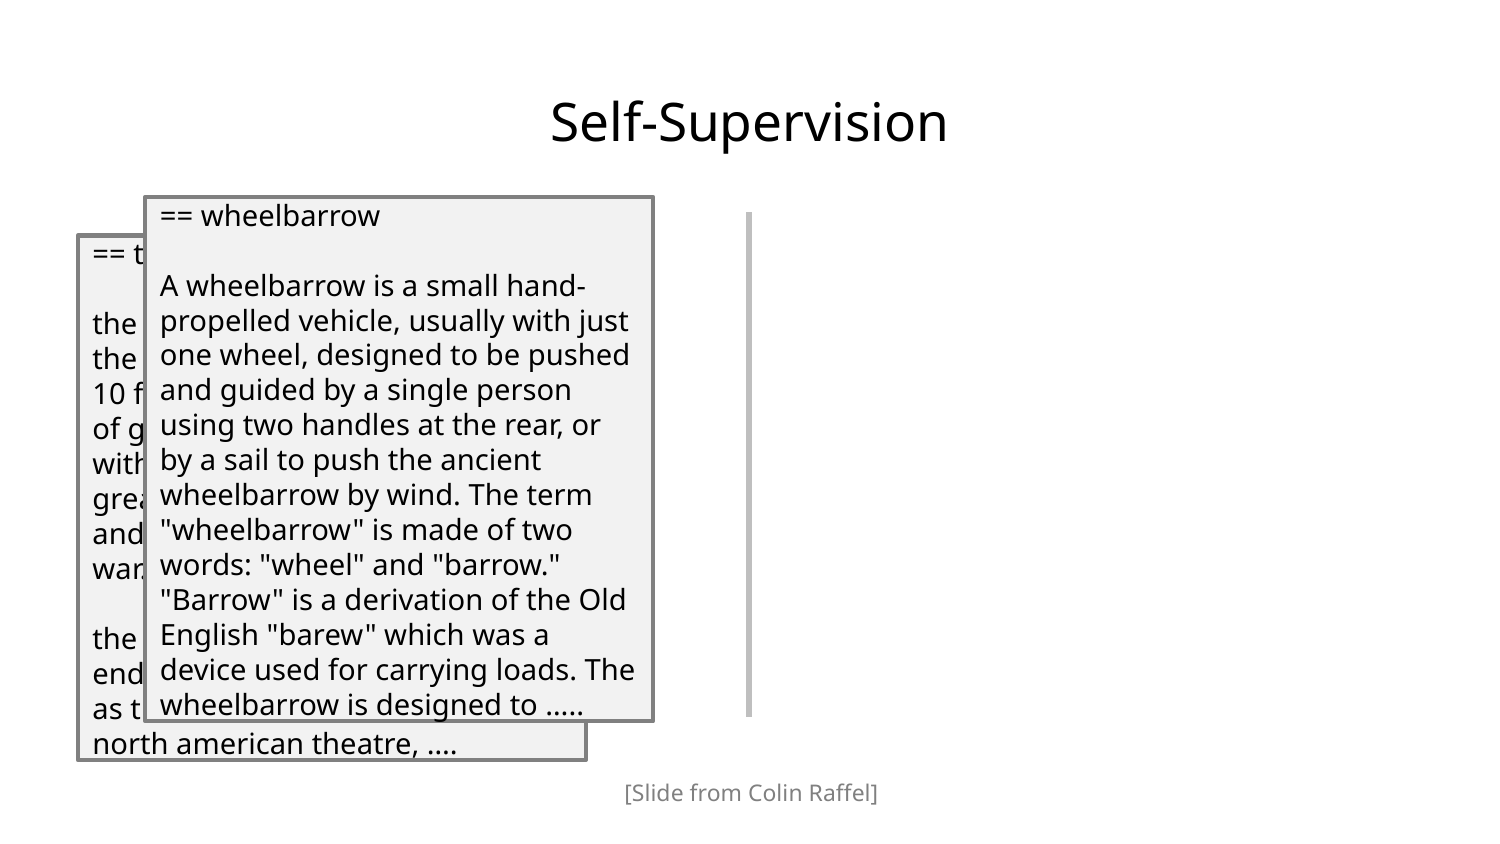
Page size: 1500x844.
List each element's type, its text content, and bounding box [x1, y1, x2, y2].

text_box == treaty of paris (1763) the treaty of paris, also known as the treaty of 1763, was signed on 10 february 1763 by the kingdoms of great britain, france and spain, with portugal in agreement, after great britain's victory over france and spain during the seven years' war. the signing of the treaty formally ended the seven years' war, known as the french and indian war in the north american theatre, …. [76, 233, 588, 762]
title Self-Supervision [51, 72, 1449, 167]
text_box == wheelbarrow A wheelbarrow is a small hand-propelled vehicle, usually with just one wheel, designed to be pushed and guided by a single person using two handles at the rear, or by a sail to push the ancient wheelbarrow by wind. The term "wheelbarrow" is made of two words: "wheel" and "barrow." "Barrow" is a derivation of the Old English "barew" which was a device used for carrying loads. The wheelbarrow is designed to ….. [143, 195, 655, 723]
text_box [Slide from Colin Raffel] [609, 770, 894, 813]
